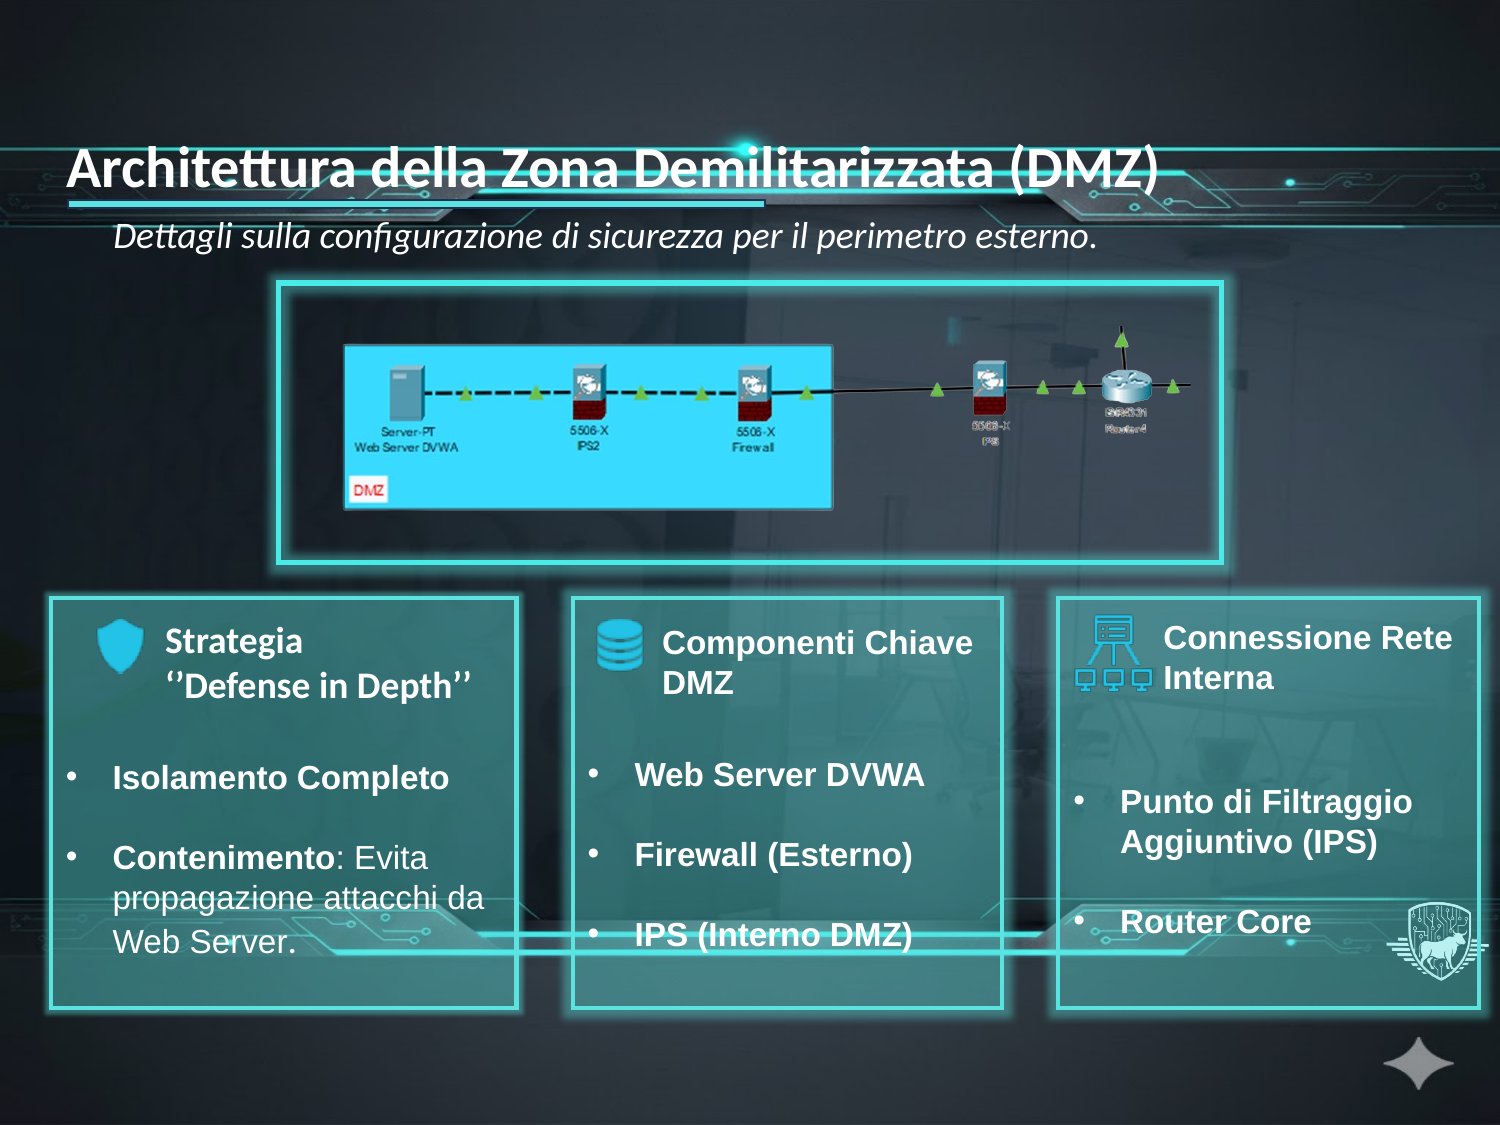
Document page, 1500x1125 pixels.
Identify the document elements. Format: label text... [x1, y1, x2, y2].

text_box Strategia ‘’Defense in Depth’’ [150, 608, 519, 714]
text_box Isolamento Completo Contenimento: Evita propagazione attacchi da Web Server. [51, 749, 549, 969]
text_box [1057, 597, 1480, 1009]
title Architettura della Zona Demilitarizzata (DMZ) [51, 81, 1345, 208]
text_box [277, 282, 1223, 563]
text_box Connessione Rete Interna [1148, 608, 1500, 704]
text_box [50, 597, 517, 1009]
text_box Web Server DVWA Firewall (Esterno) IPS (Interno DMZ) [572, 745, 1022, 961]
picture [0, 0, 1500, 1125]
text_box [572, 597, 1003, 745]
text_box [67, 199, 766, 209]
text_box Componenti Chiave DMZ [647, 613, 1024, 709]
text_box Dettagli sulla configurazione di sicurezza per il perimetro esterno. [98, 203, 1269, 264]
picture [1070, 610, 1158, 697]
text_box Punto di Filtraggio Aggiuntivo (IPS) Router Core [1058, 772, 1479, 948]
text_box [572, 961, 1003, 1009]
